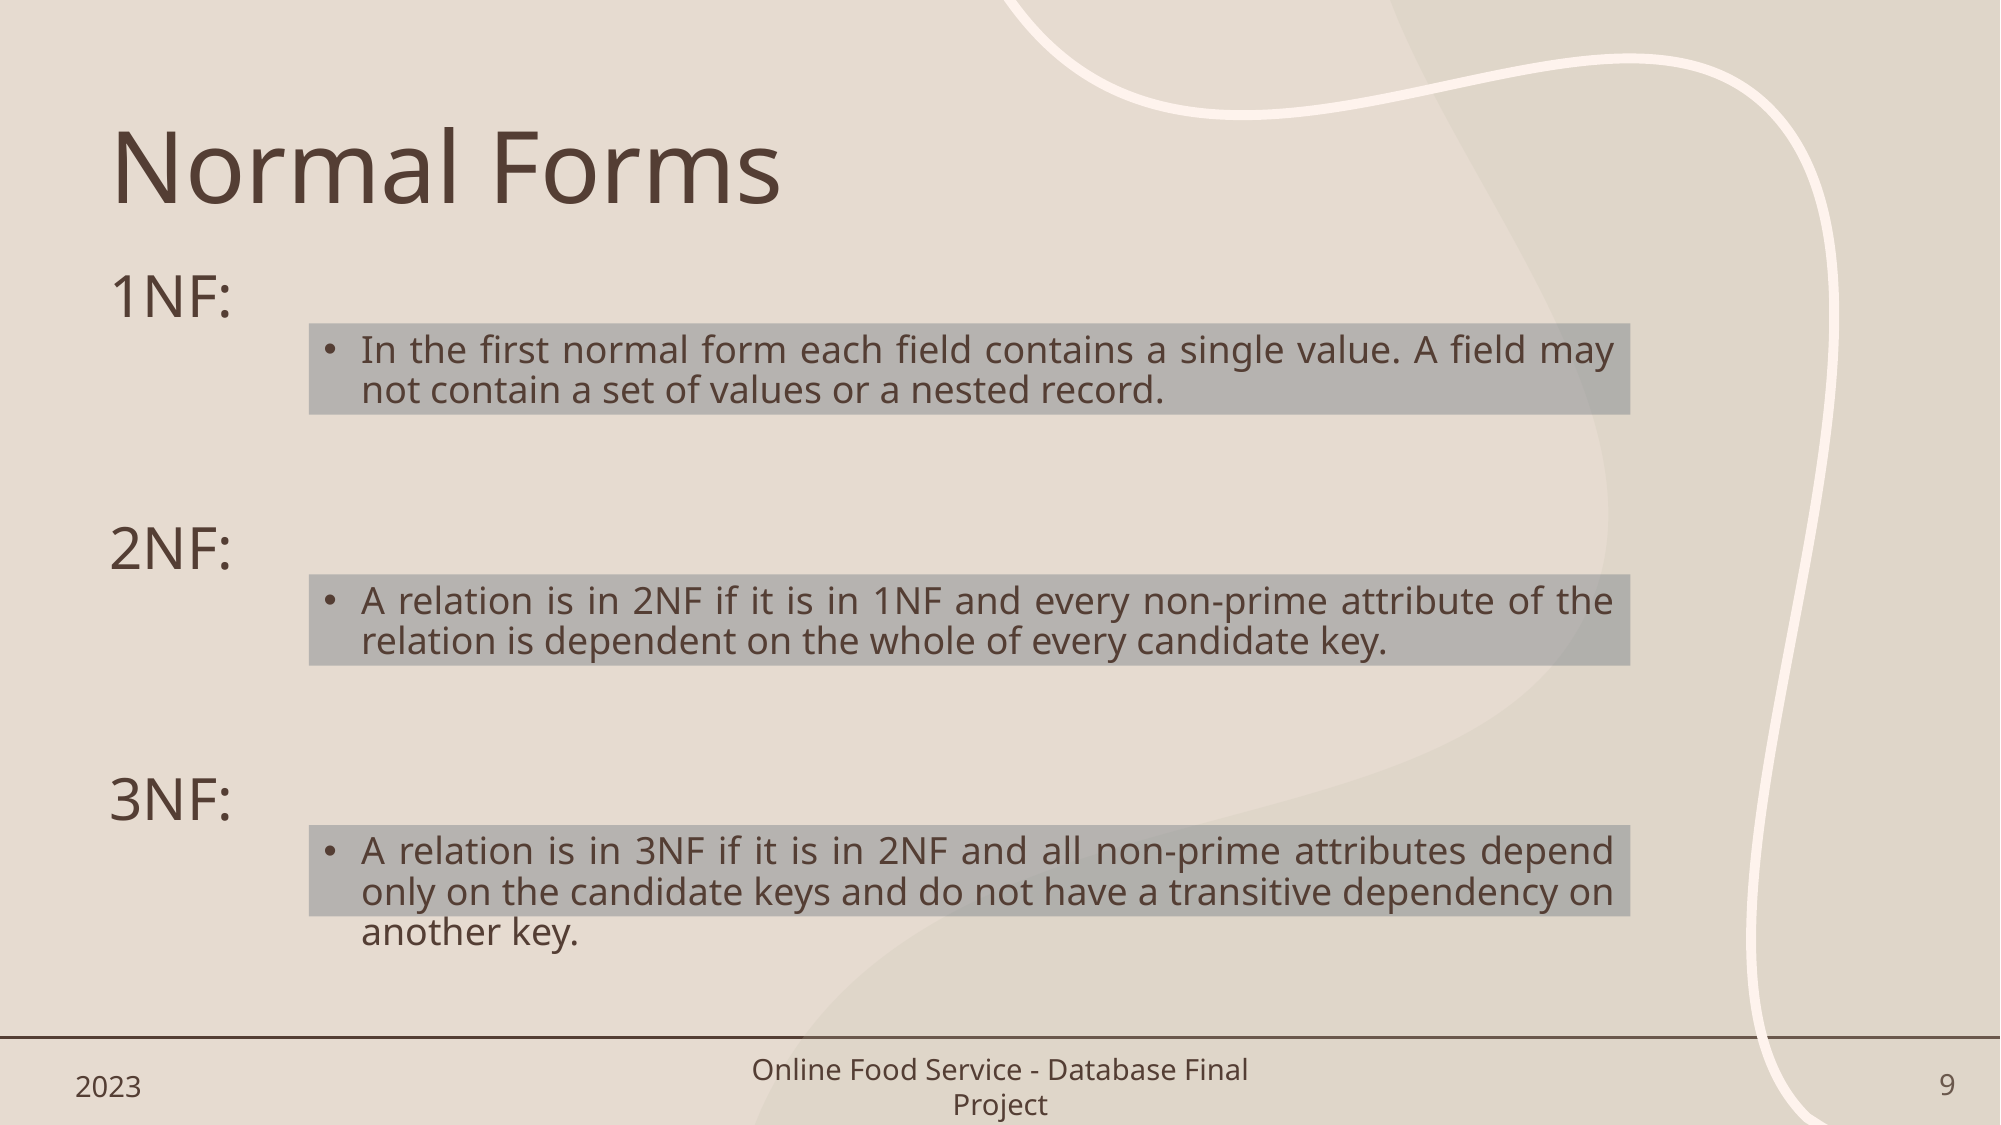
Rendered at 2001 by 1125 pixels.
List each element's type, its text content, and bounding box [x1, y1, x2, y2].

text_box In the first normal form each field contains a single value. A field may not contain a set of values or a nested record. [308, 323, 1631, 415]
title Normal Forms [94, 115, 1820, 227]
footer Online Food Service - Database Final Project [718, 1060, 1283, 1112]
list 1NF: 2NF: 3NF: [94, 260, 1631, 948]
slide_number 9 [1808, 1060, 1971, 1112]
slide_number 2023 [60, 1060, 222, 1112]
text_box A relation is in 3NF if it is in 2NF and all non-prime attributes depend only on the candidate keys and do not have a transitive dependency on another key. [308, 825, 1631, 917]
text_box A relation is in 2NF if it is in 1NF and every non-prime attribute of the relation is dependent on the whole of every candidate key. [308, 574, 1631, 666]
